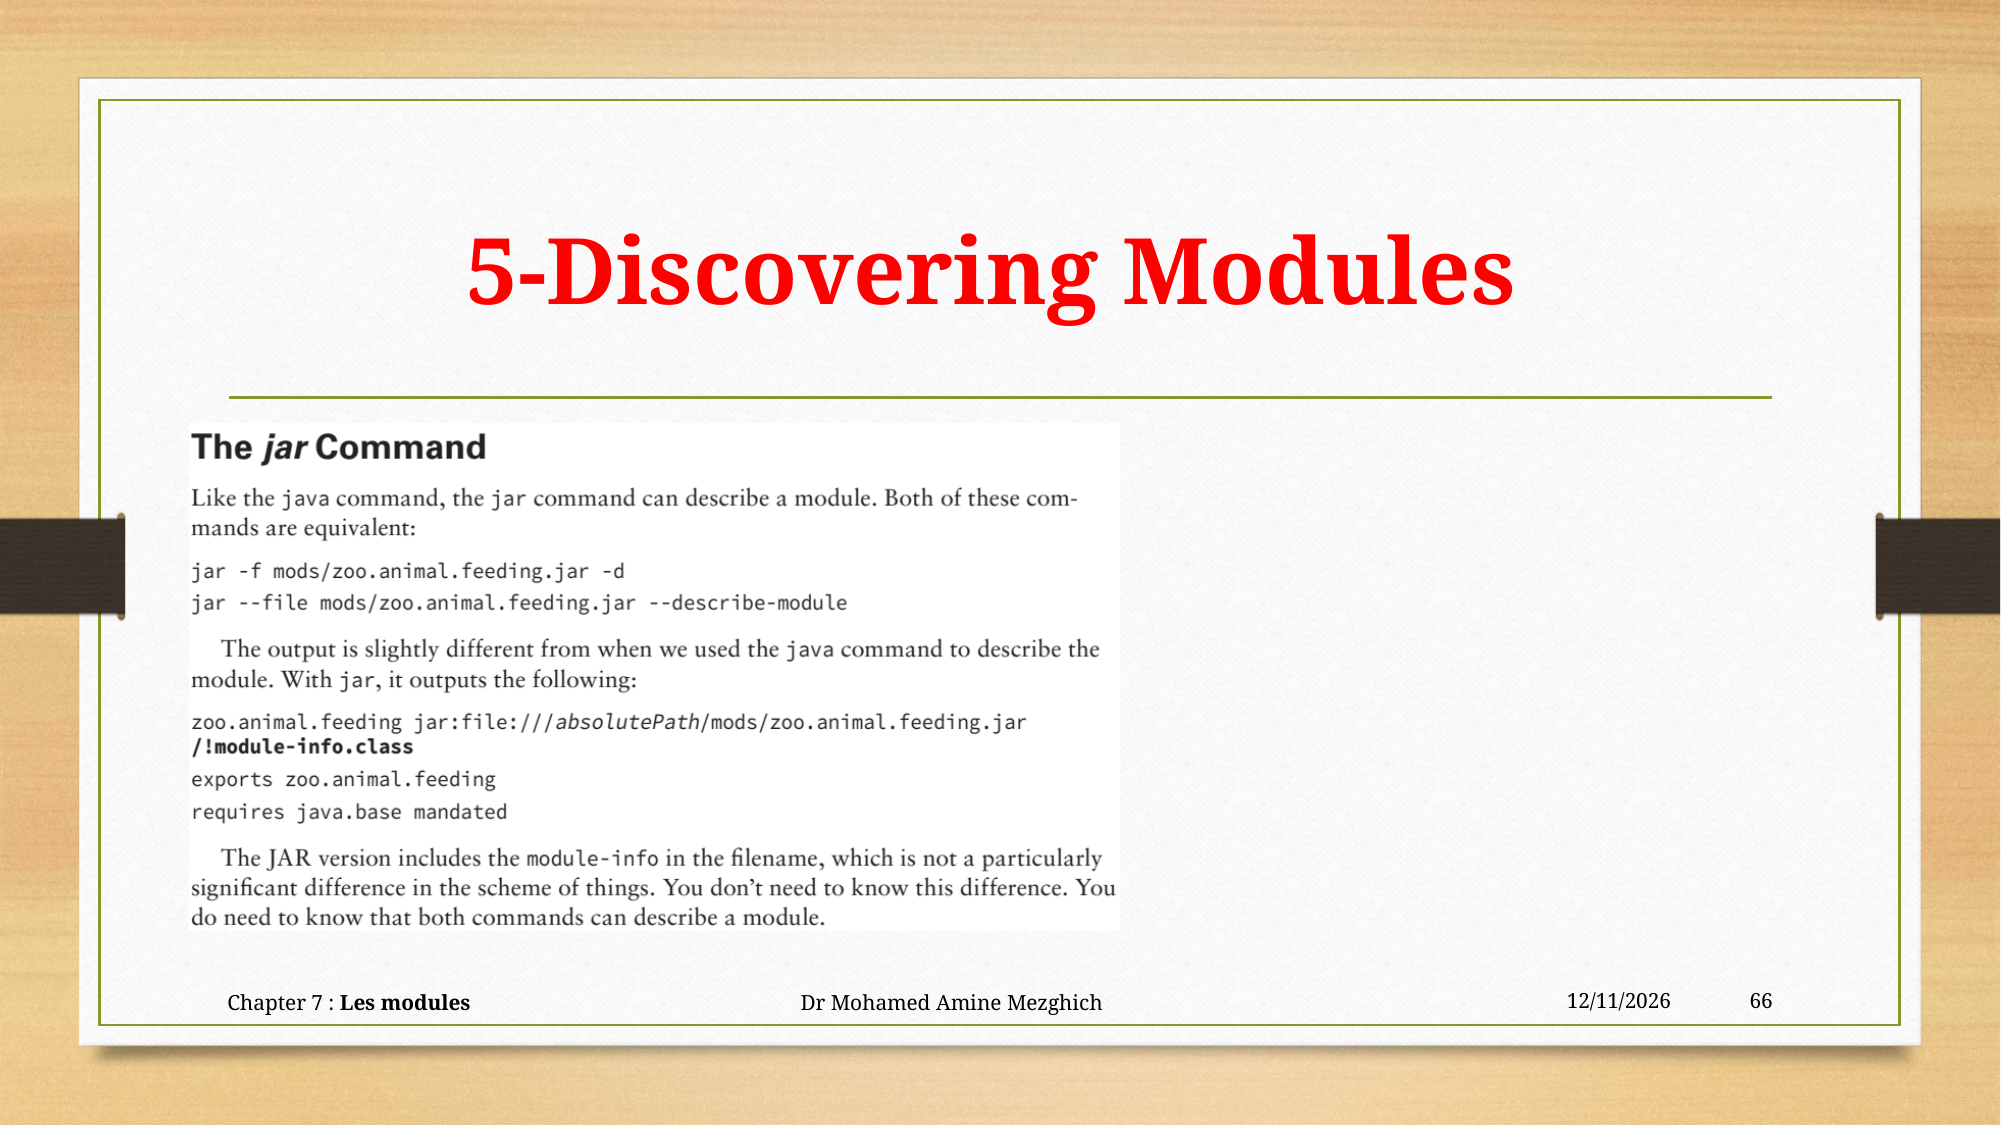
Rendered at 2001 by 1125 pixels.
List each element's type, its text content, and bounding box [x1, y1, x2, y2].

picture [0, 0, 2001, 1125]
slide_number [1423, 979, 1686, 1025]
footer Chapter 7 : Les modules Dr Mohamed Amine Mezghich [212, 979, 1411, 1025]
slide_number 66 [1698, 979, 1788, 1025]
title 5-Discovering Modules [189, 161, 1819, 375]
